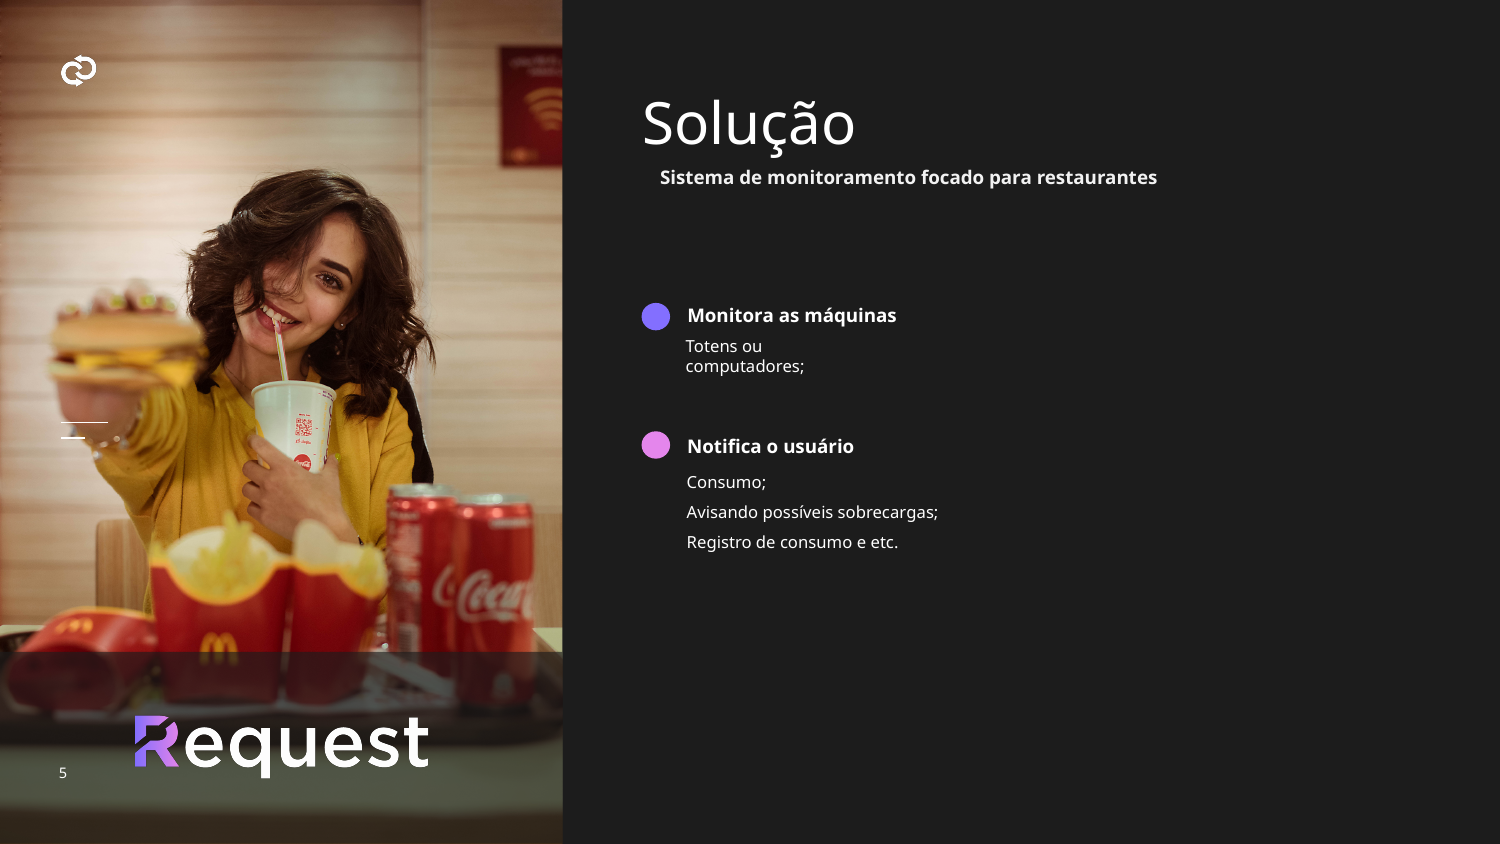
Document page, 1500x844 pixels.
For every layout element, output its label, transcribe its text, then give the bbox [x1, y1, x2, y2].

text_box [641, 431, 659, 459]
text_box Consumo; Avisando possíveis sobrecargas; Registro de consumo e etc. [671, 446, 1054, 548]
text_box [641, 303, 654, 331]
text_box Monitora as máquinas [654, 297, 912, 341]
text_box Sistema de monitoramento focado para restaurantes [617, 159, 1173, 204]
text_box Solução [627, 93, 1068, 171]
text_box Totens ou computadores; [670, 321, 898, 365]
picture [0, 0, 563, 844]
text_box Notifica o usuário [659, 428, 870, 472]
